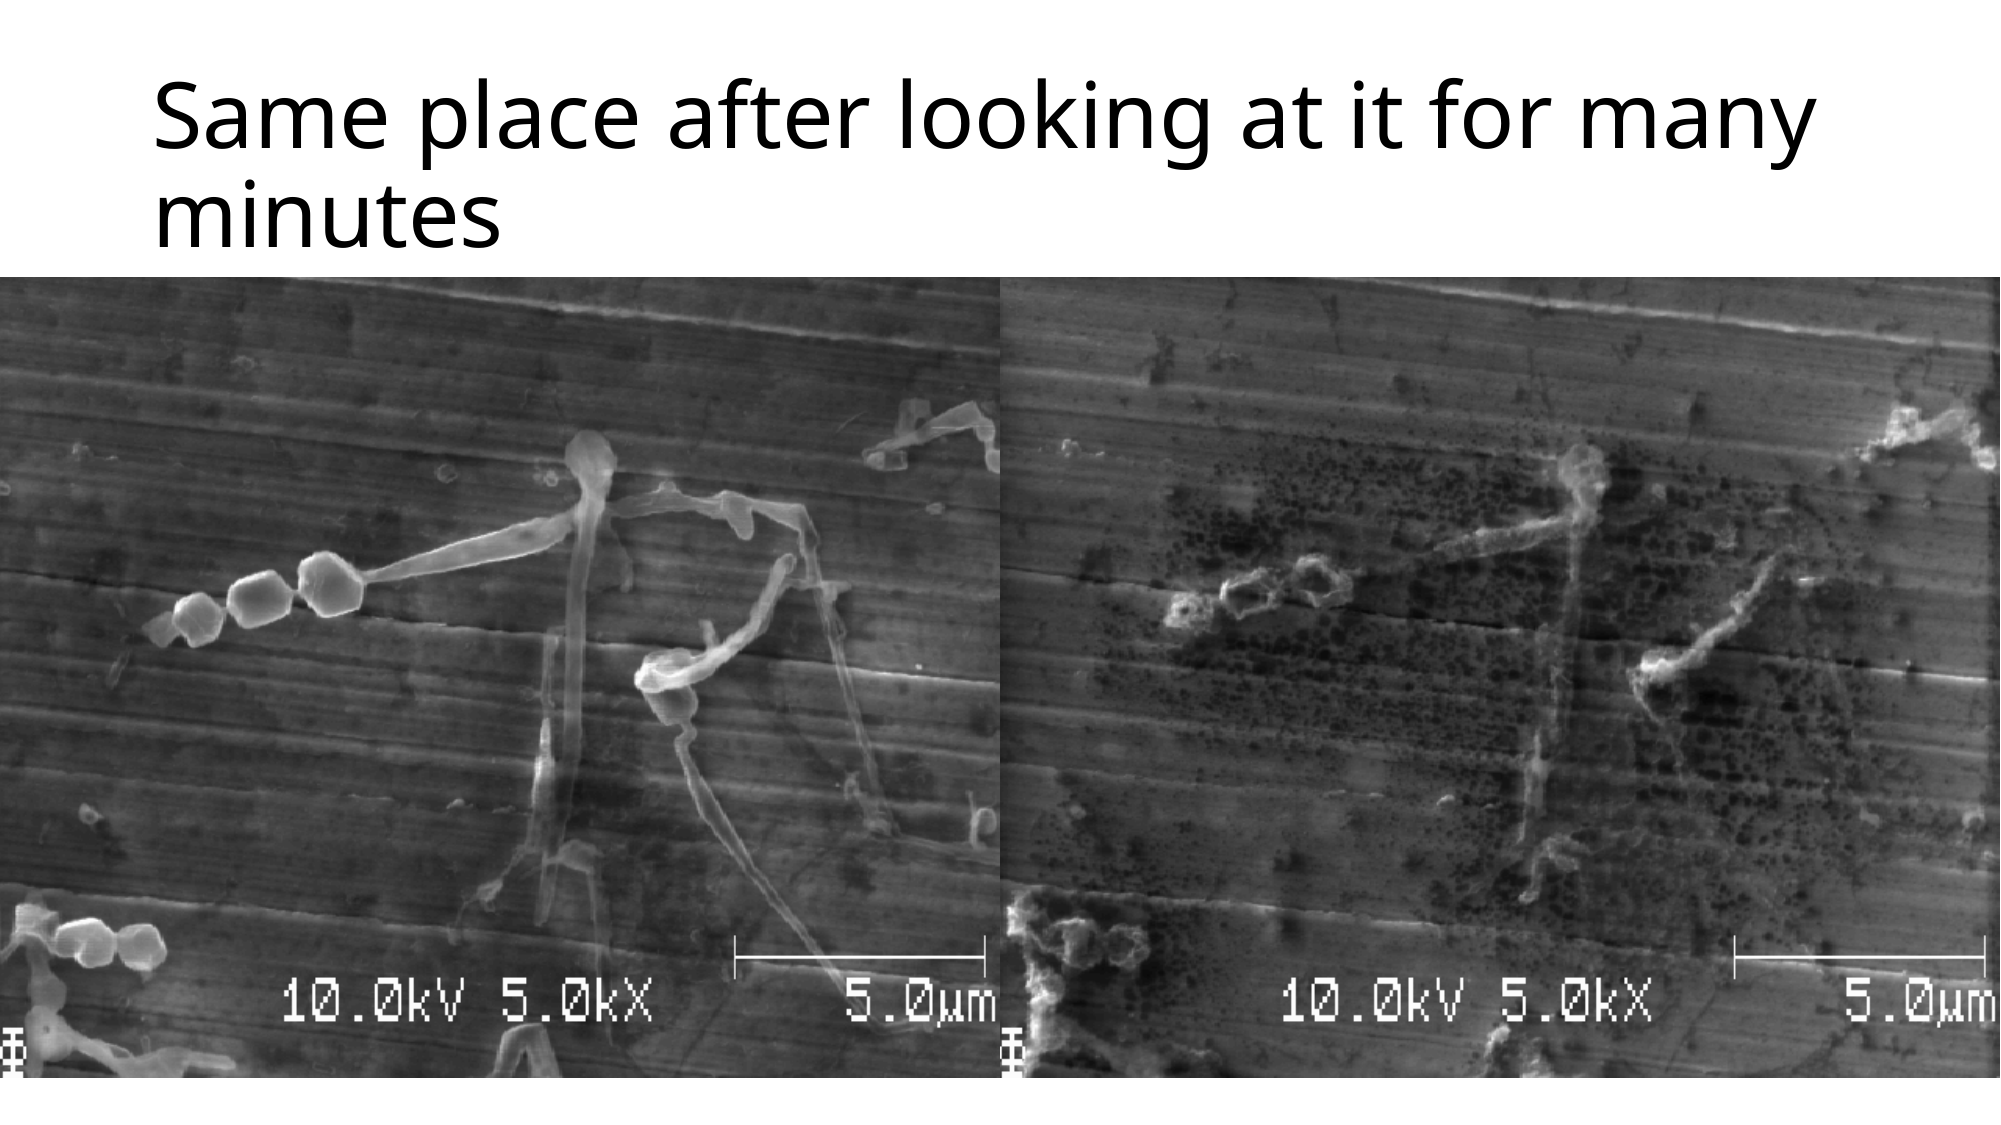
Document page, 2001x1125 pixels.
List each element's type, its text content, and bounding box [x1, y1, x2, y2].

picture [0, 277, 2000, 1078]
title Same place after looking at it for many minutes [137, 59, 1863, 277]
